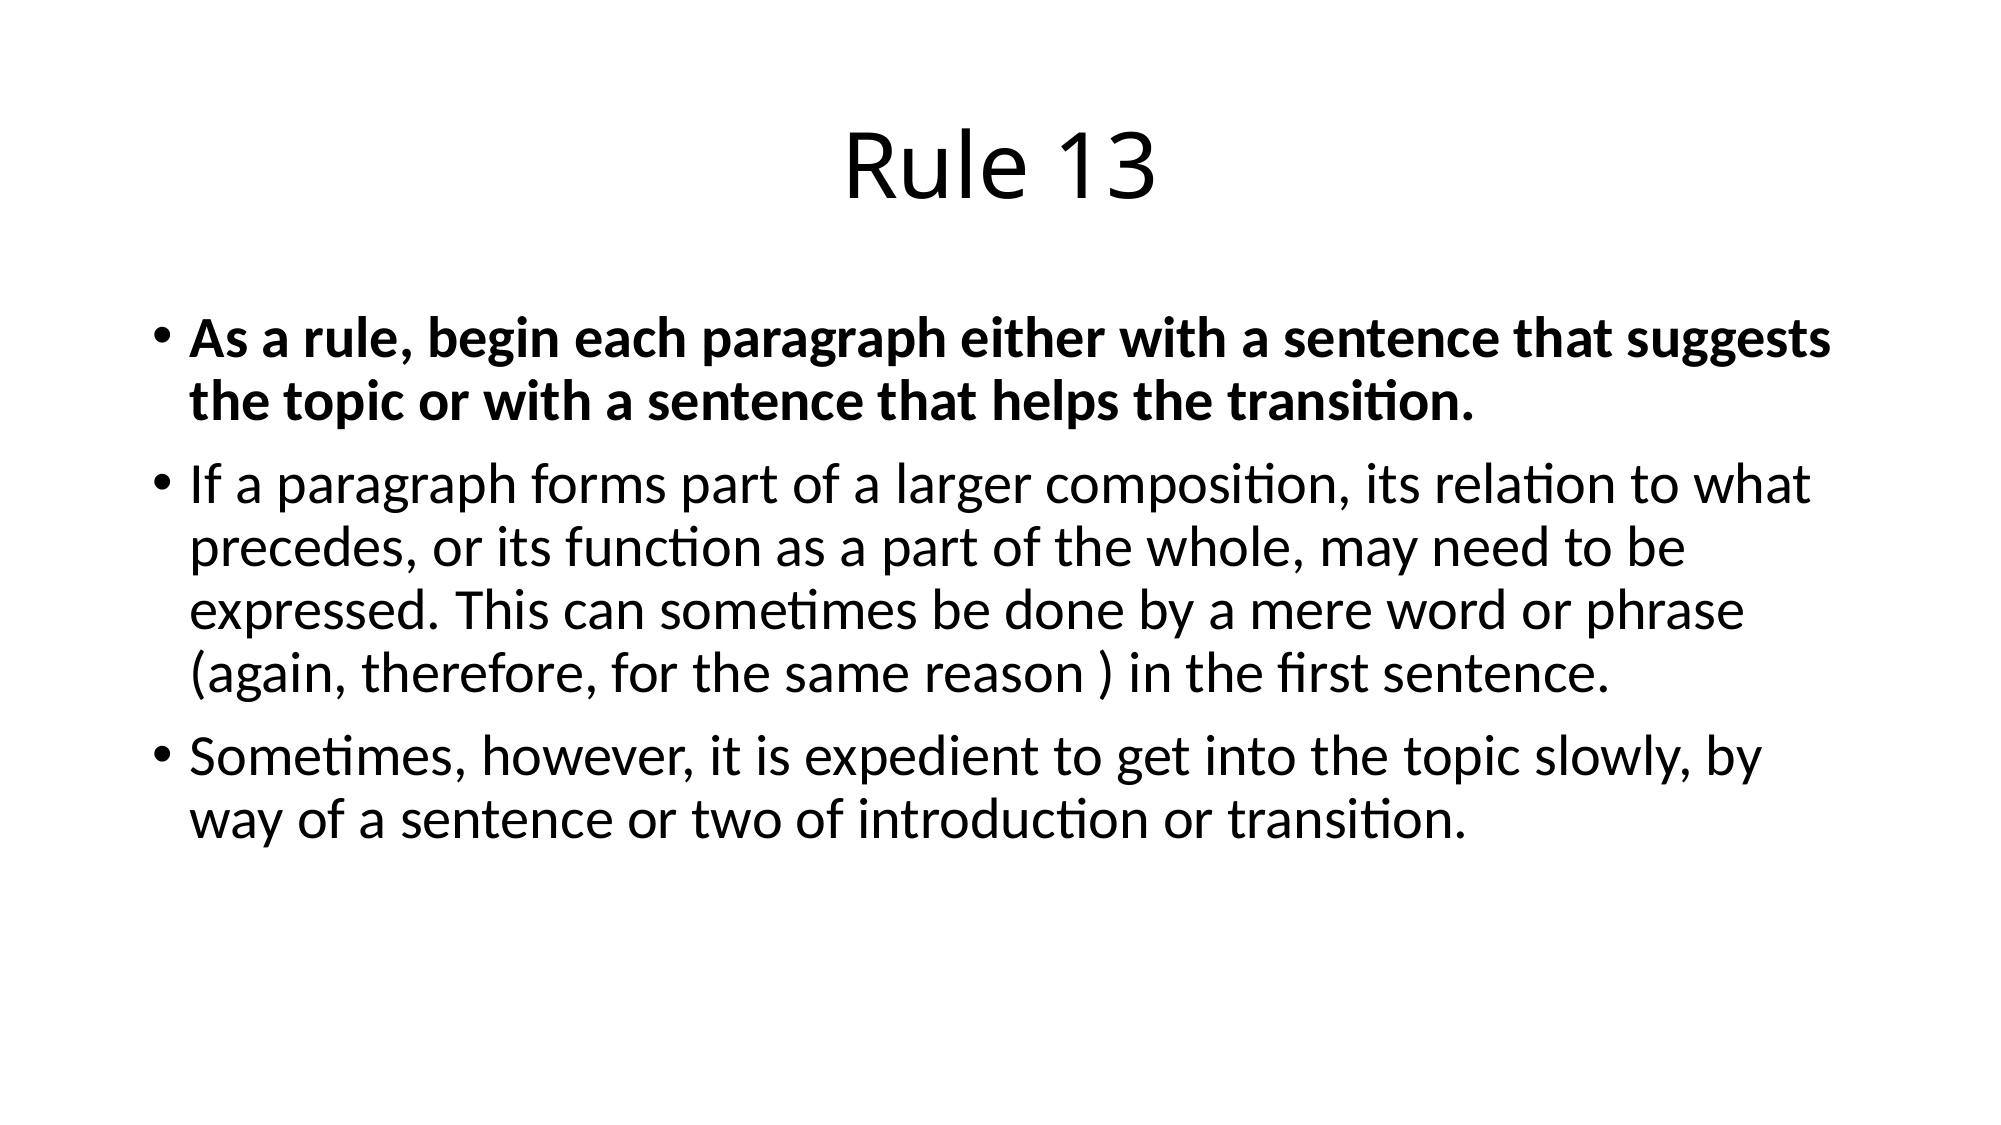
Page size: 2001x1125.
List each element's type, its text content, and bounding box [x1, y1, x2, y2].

title Rule 13 [137, 59, 1863, 278]
list As a rule, begin each paragraph either with a sentence that suggests the topic or with a sentence that helps the transition. If a paragraph forms part of a larger composition, its relation to what precedes, or its function as a part of the whole, may need to be expressed. This can sometimes be done by a mere word or phrase (again, therefore, for the same reason ) in the first sentence. Sometimes, however, it is expedient to get into the topic slowly, by way of a sentence or two of introduction or transition. [137, 299, 1863, 1014]
